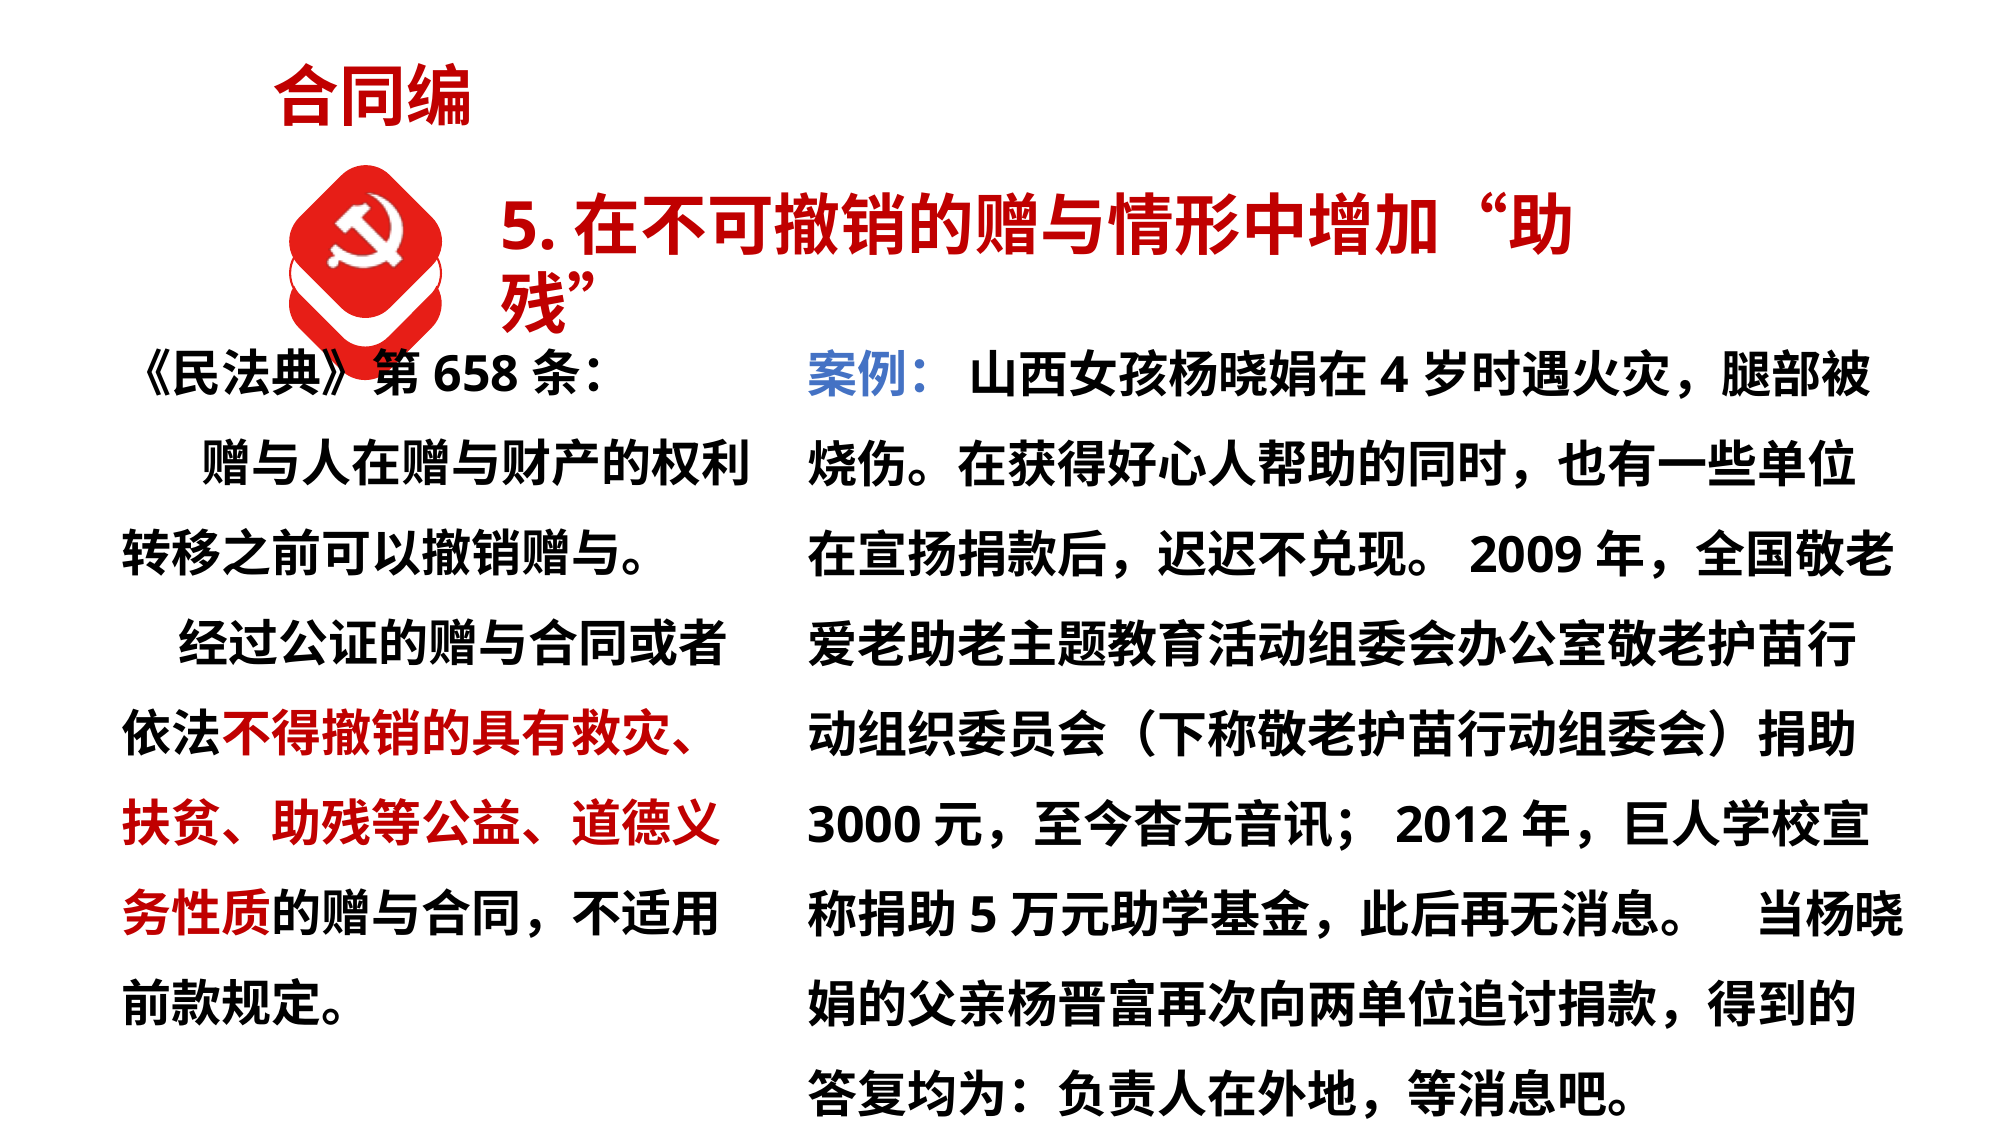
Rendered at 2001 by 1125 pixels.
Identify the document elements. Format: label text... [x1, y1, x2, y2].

text_box 《民法典》第658条： 赠与人在赠与财产的权利转移之前可以撤销赠与。 经过公证的赠与合同或者依法不得撤销的具有救灾、扶贫、助残等公益、道德义务性质的赠与合同，不适用前款规定。 [106, 303, 778, 1125]
text_box 合同编 [258, 55, 1481, 153]
text_box 案例： 山西女孩杨晓娟在4岁时遇火灾，腿部被烧伤。在获得好心人帮助的同时，也有一些单位在宣扬捐款后，迟迟不兑现。2009年，全国敬老爱老助老主题教育活动组委会办公室敬老护苗行动组织委员会（下称敬老护苗行动组委会）捐助3000元，至今杳无音讯；2012年，巨人学校宣称捐助5万元助学基金，此后再无消息。 当杨晓娟的父亲杨晋富再次向两单位追讨捐款，得到的答复均为：负责人在外地，等消息吧。 [792, 304, 1923, 1125]
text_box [302, 178, 429, 367]
text_box 5.在不可撤销的赠与情形中增加“助残” [485, 174, 1691, 350]
